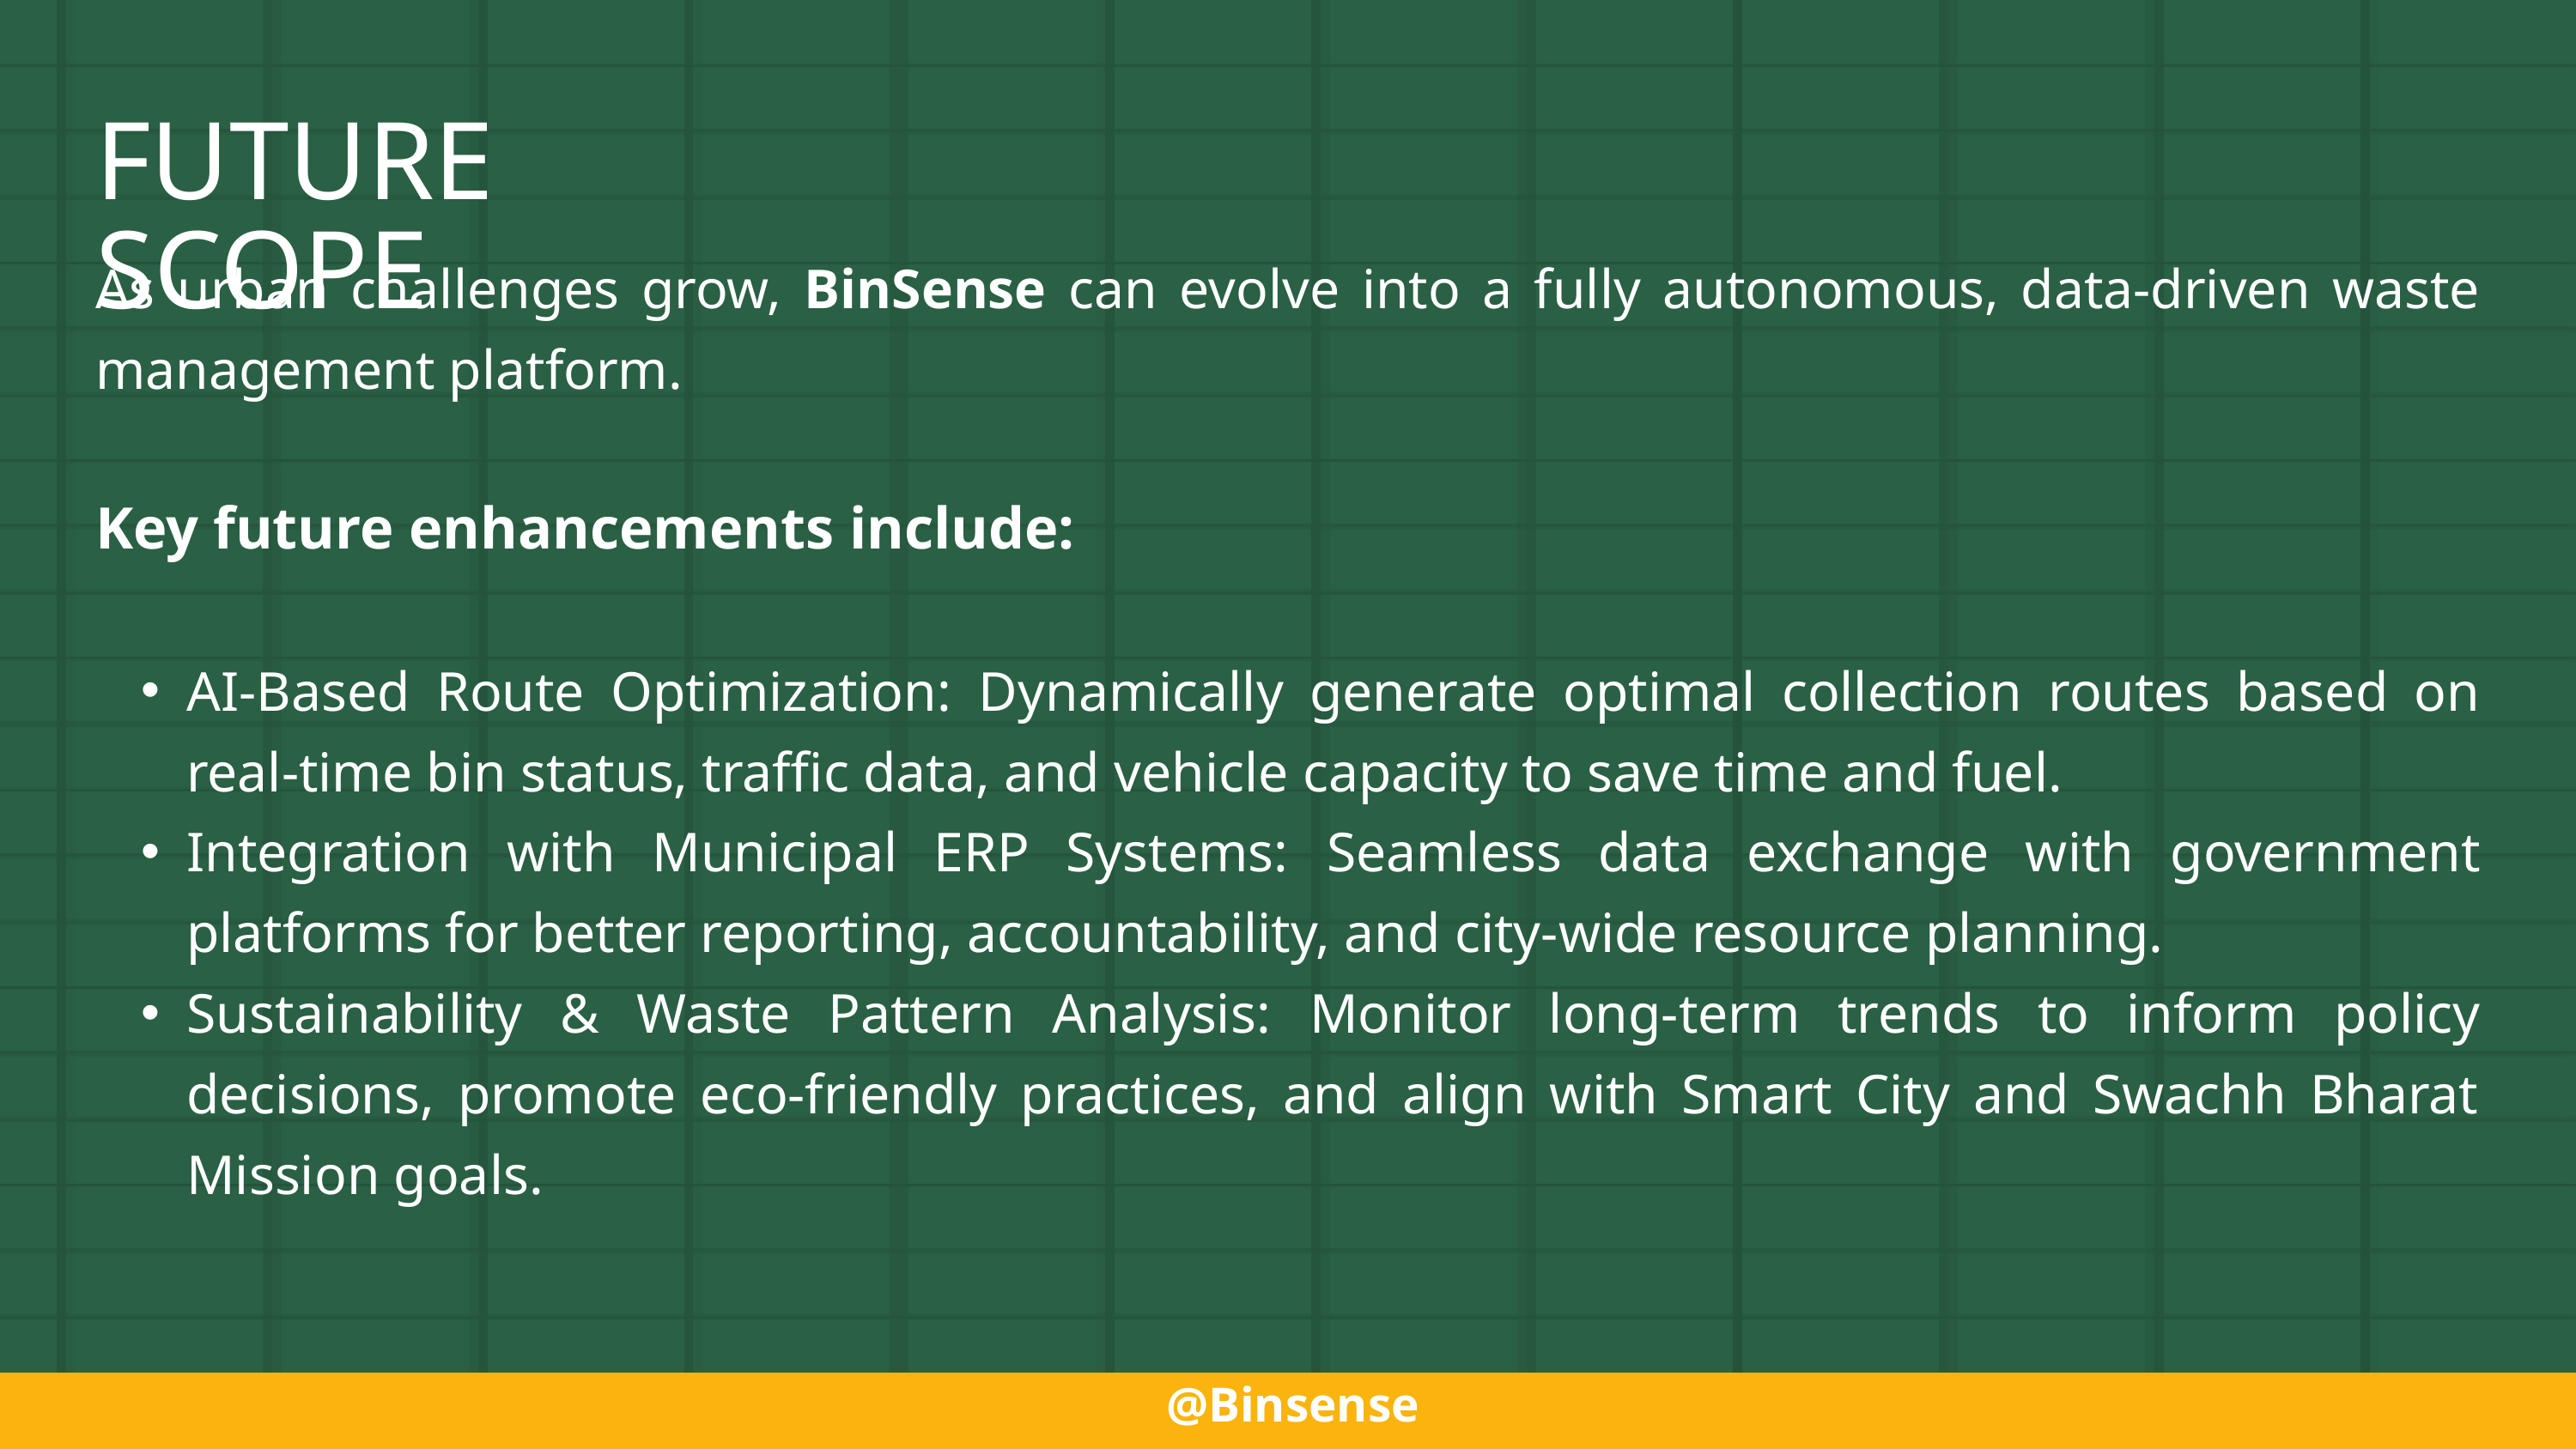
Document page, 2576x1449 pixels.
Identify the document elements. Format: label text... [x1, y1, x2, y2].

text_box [0, 1373, 2576, 1449]
text_box FUTURE SCOPE [95, 111, 710, 239]
text_box As urban challenges grow, BinSense can evolve into a fully autonomous, data-driven waste management platform. Key future enhancements include: AI-Based Route Optimization: Dynamically generate optimal collection routes based on real-time bin status, traffic data, and vehicle capacity to save time and fuel. Integration with Municipal ERP Systems: Seamless data exchange with government platforms for better reporting, accountability, and city-wide resource planning. Sustainability & Waste Pattern Analysis: Monitor long-term trends to inform policy decisions, promote eco-friendly practices, and align with Smart City and Swachh Bharat Mission goals. [95, 239, 2482, 1205]
text_box [0, 0, 2576, 1373]
